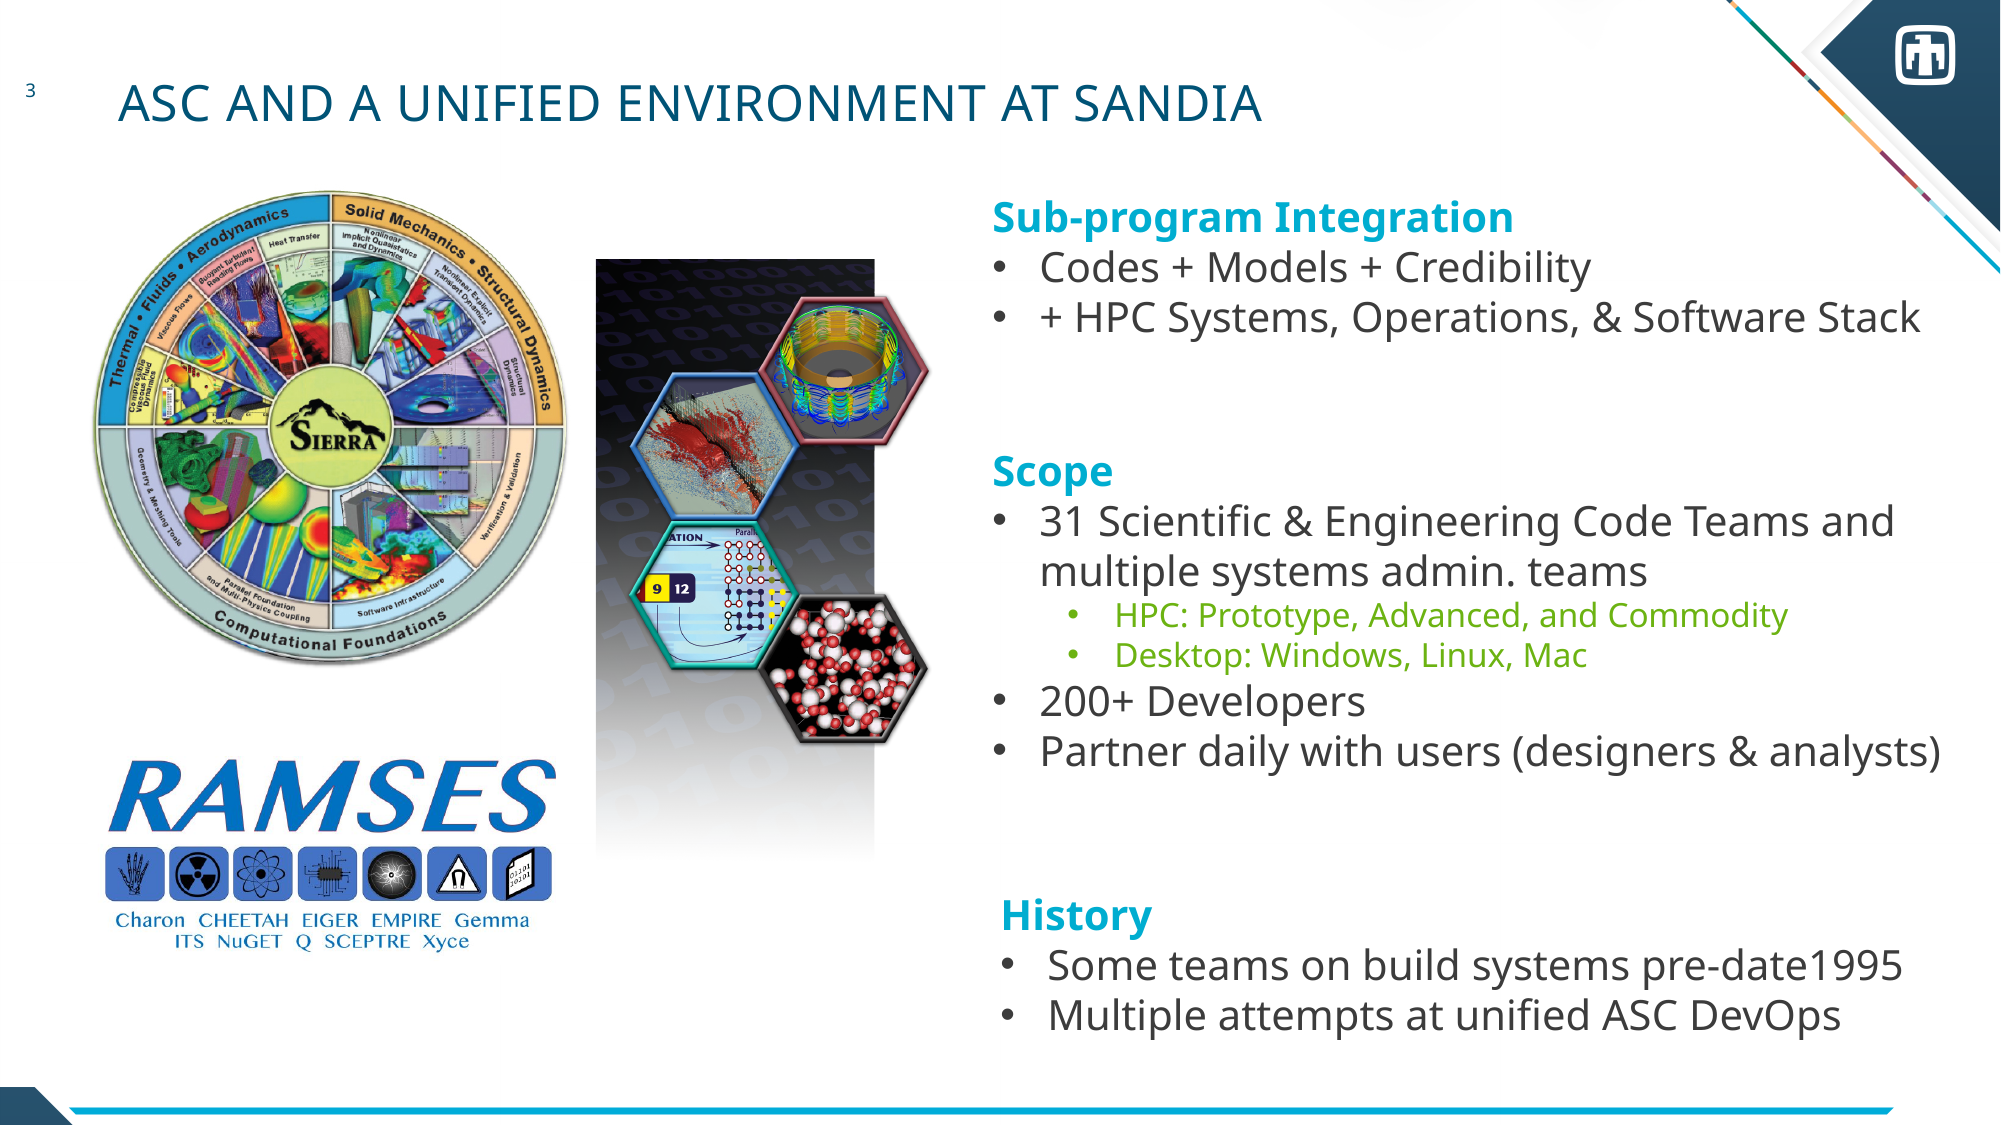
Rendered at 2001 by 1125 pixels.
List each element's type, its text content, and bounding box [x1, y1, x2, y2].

slide_number 3 [10, 71, 80, 132]
text_box Sub-program Integration Codes + Models + Credibility + HPC Systems, Operations, & Software Stack [977, 183, 1983, 349]
text_box Scope 31 Scientific & Engineering Code Teams and multiple systems admin. teams HPC: Prototype, Advanced, and Commodity Desktop: Windows, Linux, Mac 200+ Developers Partner daily with users (designers & analysts) [977, 437, 1983, 782]
text_box History Some teams on build systems pre-date1995 Multiple attempts at unified ASC DevOps [985, 881, 1956, 1047]
picture [0, 0, 2001, 1125]
title ASC and a Unified Environment at Sandia [118, 58, 1838, 153]
